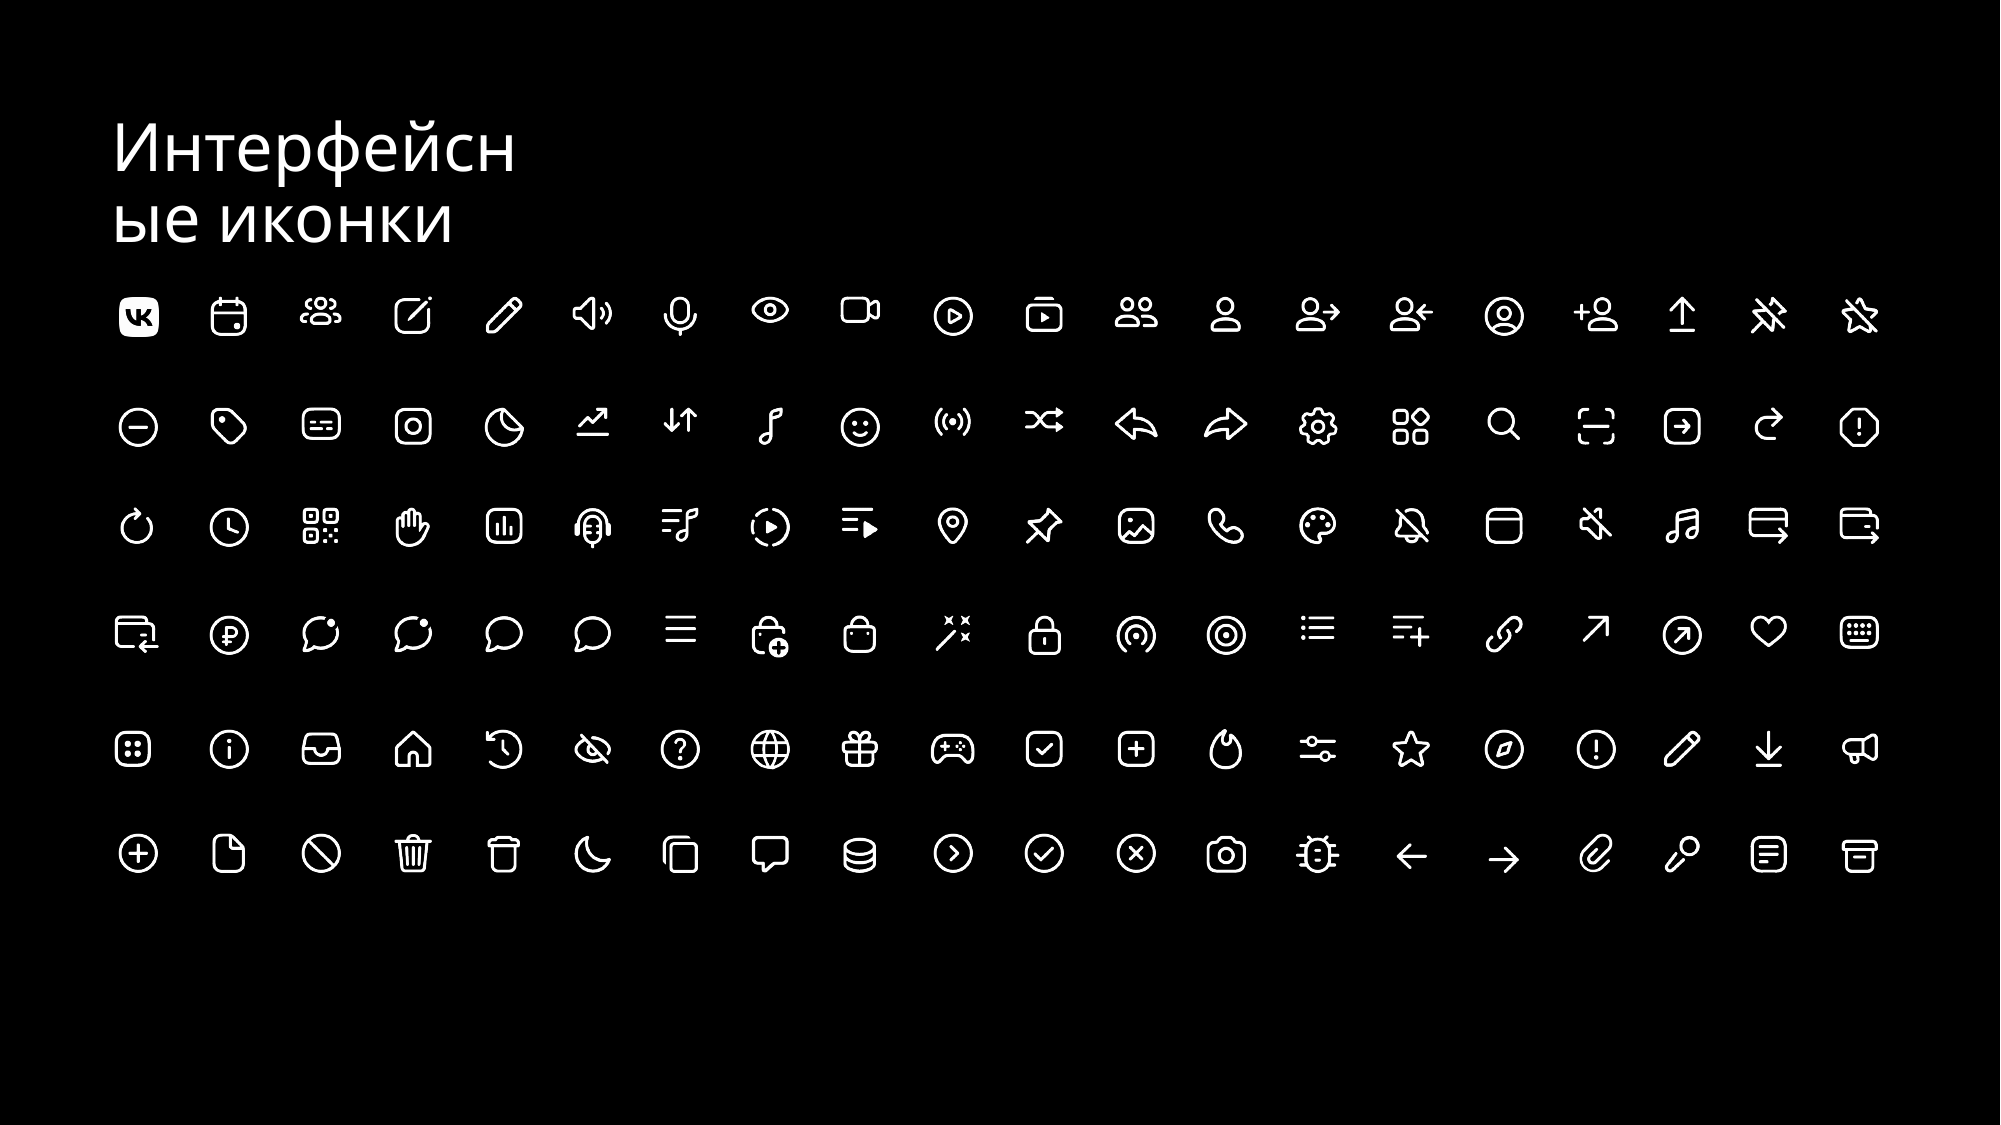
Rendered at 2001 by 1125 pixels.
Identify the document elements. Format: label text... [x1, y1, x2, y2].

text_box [106, 288, 1887, 881]
title Интерфейсные иконки [111, 113, 551, 288]
picture [119, 297, 159, 337]
